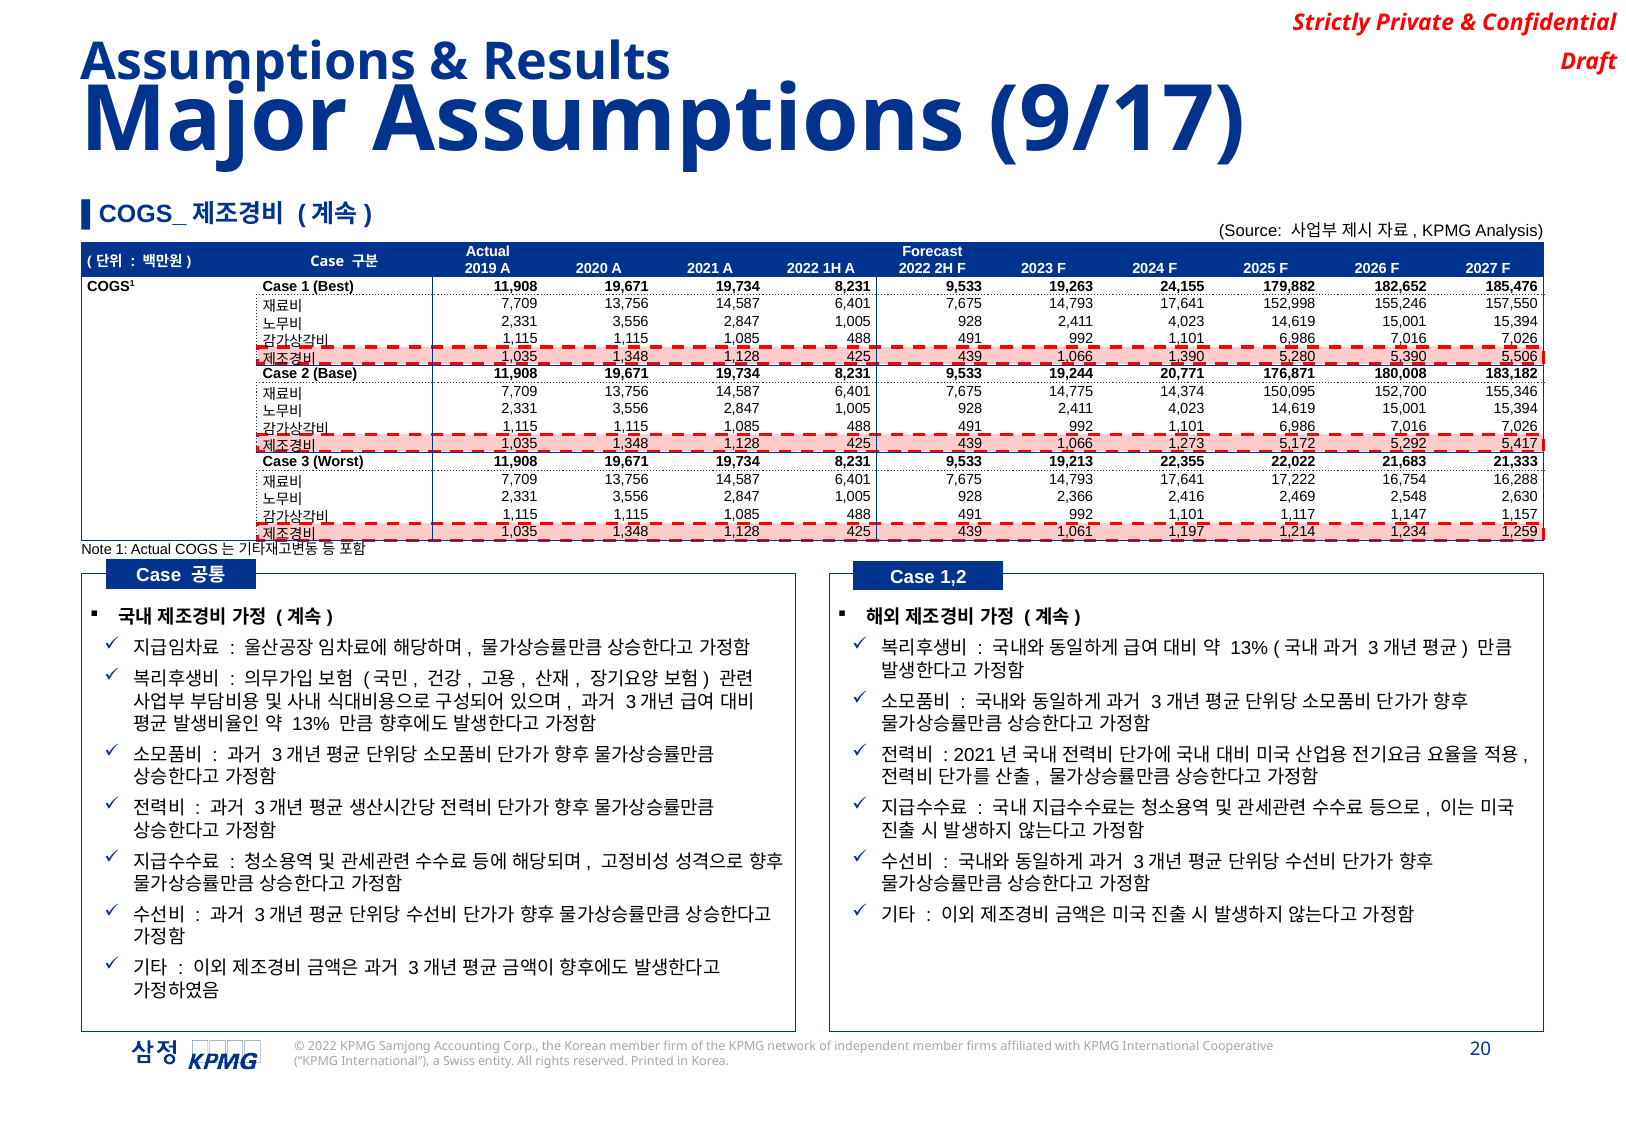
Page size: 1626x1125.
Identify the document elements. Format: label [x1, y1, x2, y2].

table_cell [433, 453, 876, 540]
table_cell [82, 260, 876, 540]
text_box [80, 559, 797, 1033]
text_box [81, 180, 699, 240]
table_cell [433, 366, 876, 452]
picture [129, 1038, 263, 1071]
text_box [81, 541, 796, 558]
text_box [828, 561, 1545, 1033]
text_box [842, 220, 1544, 241]
table_cell [877, 260, 1543, 365]
table_header [81, 243, 1543, 277]
table_cell [877, 453, 1543, 540]
table_cell [877, 366, 1543, 452]
text_box [65, 37, 1475, 178]
